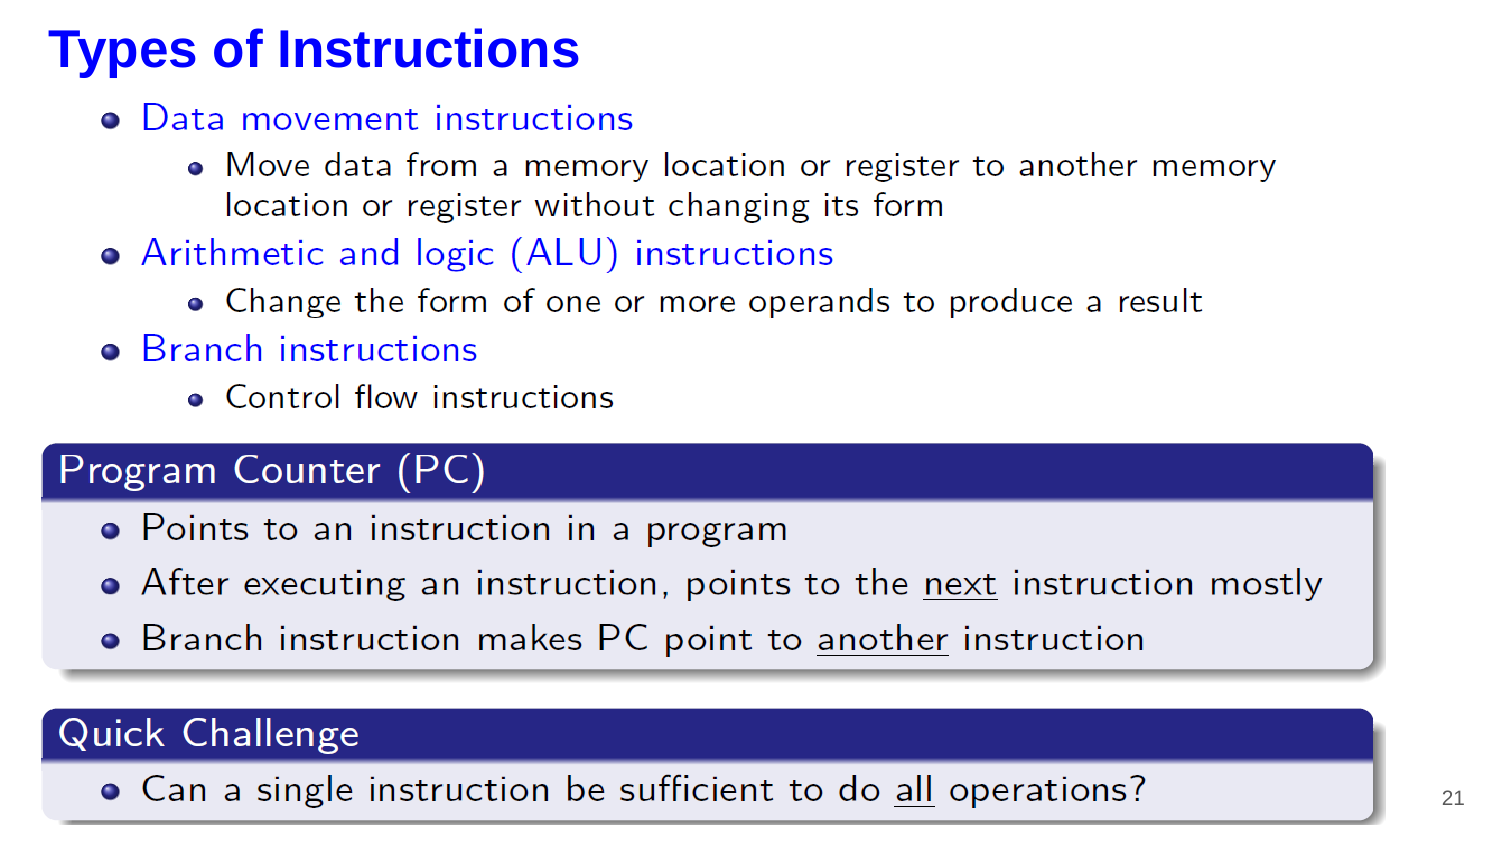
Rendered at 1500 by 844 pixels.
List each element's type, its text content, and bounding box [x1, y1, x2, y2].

slide_number ‹#› [1389, 764, 1480, 830]
picture [24, 87, 1386, 825]
title Types of Instructions [33, 0, 1432, 94]
